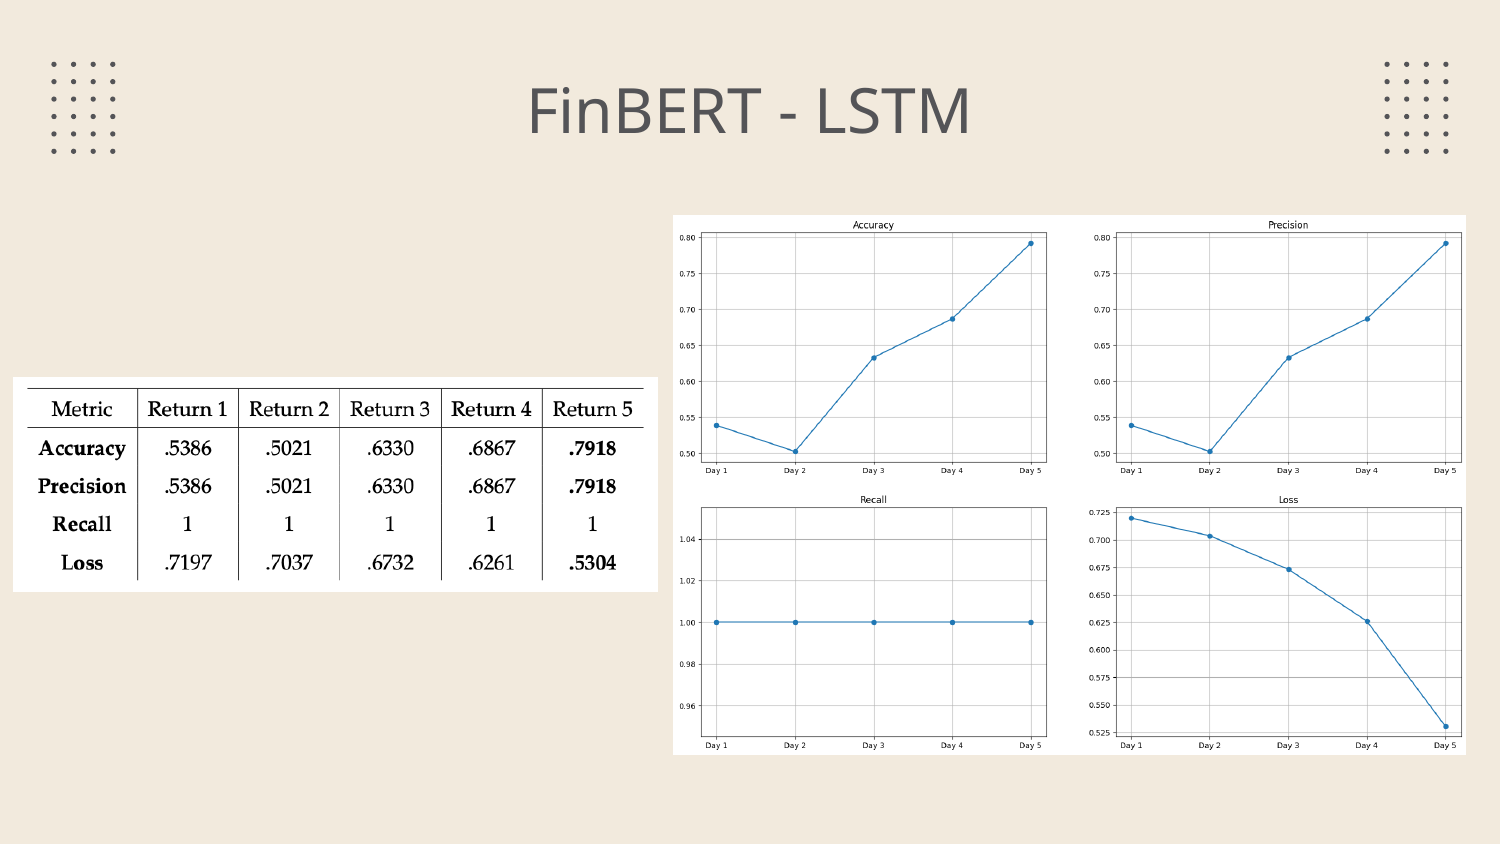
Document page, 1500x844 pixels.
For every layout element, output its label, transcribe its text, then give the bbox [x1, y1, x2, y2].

picture [673, 214, 1467, 755]
title FinBERT - LSTM [118, 60, 1382, 155]
picture [13, 377, 659, 593]
